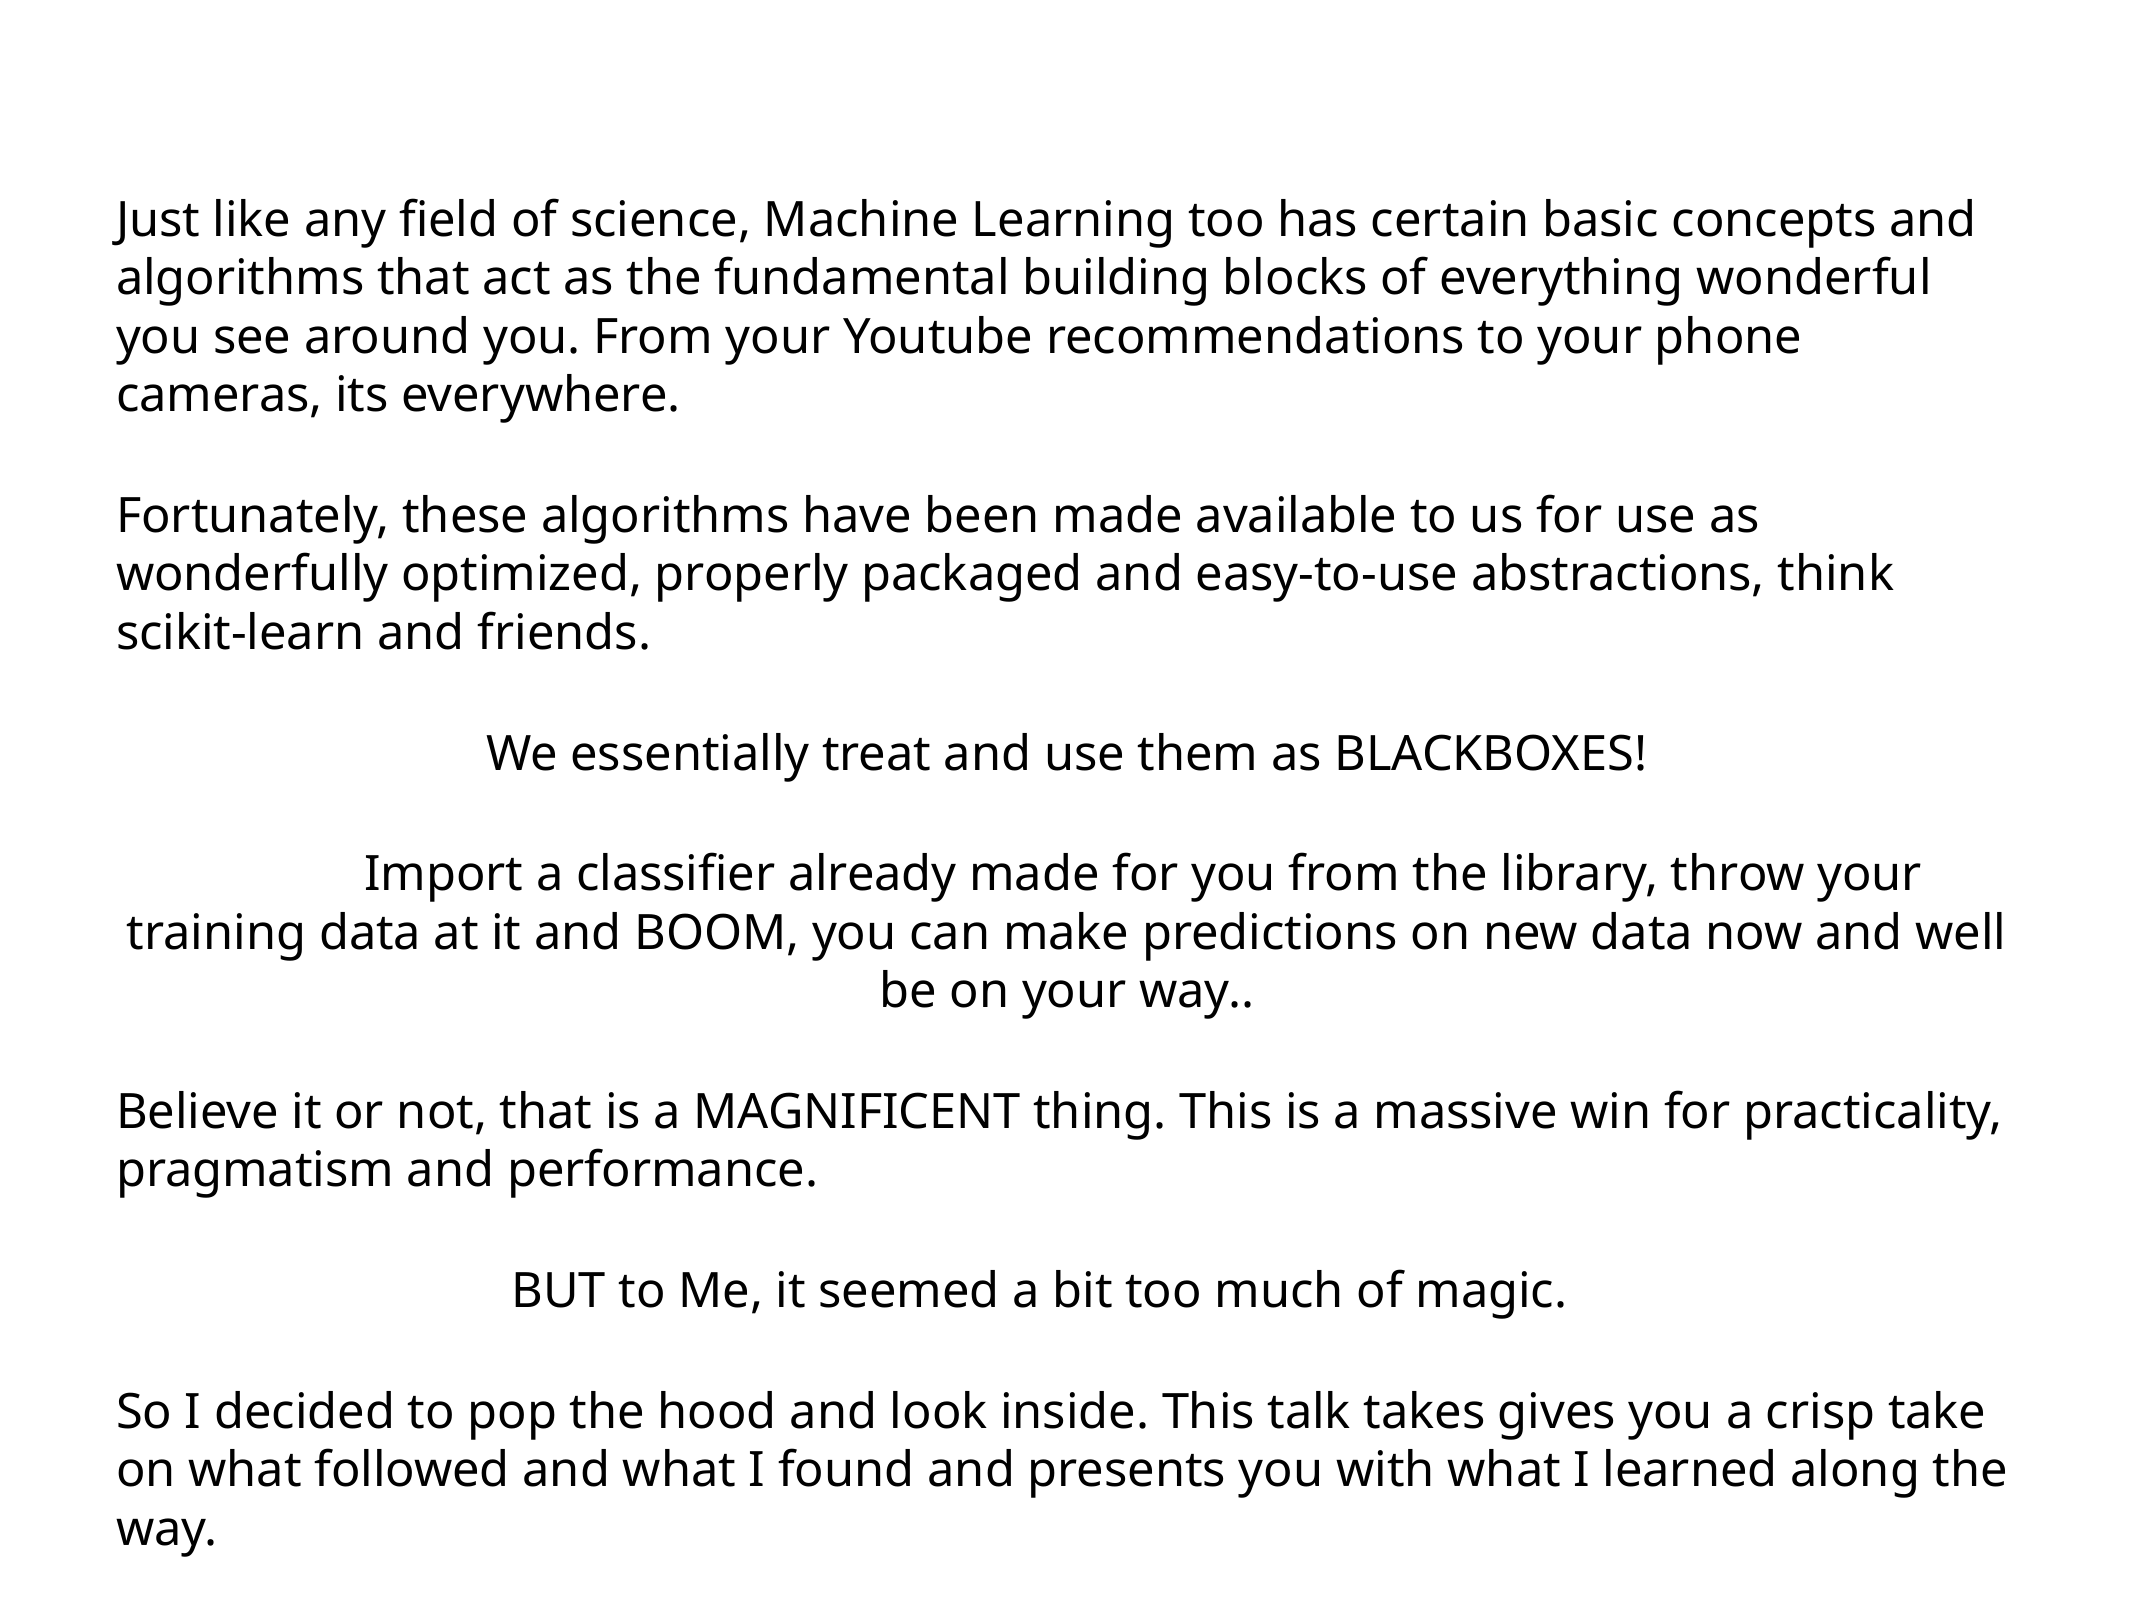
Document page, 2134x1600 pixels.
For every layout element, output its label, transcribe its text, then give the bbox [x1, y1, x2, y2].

title Just like any field of science, Machine Learning too has certain basic concepts and algorithms that act as the fundamental building blocks of everything wonderful you see around you. From your Youtube recommendations to your phone cameras, its everywhere. Fortunately, these algorithms have been made available to us for use as wonderfully optimized, properly packaged and easy-to-use abstractions, think scikit-learn and friends. We essentially treat and use them as BLACKBOXES! Import a classifier already made for you from the library, throw your training data at it and BOOM, you can make predictions on new data now and well be on your way.. Believe it or not, that is a MAGNIFICENT thing. This is a massive win for practicality, pragmatism and performance. BUT to Me, it seemed a bit too much of magic. So I decided to pop the hood and look inside. This talk takes gives you a crisp take on what followed and what I found and presents you with what I learned along the way. [107, 141, 2027, 1600]
